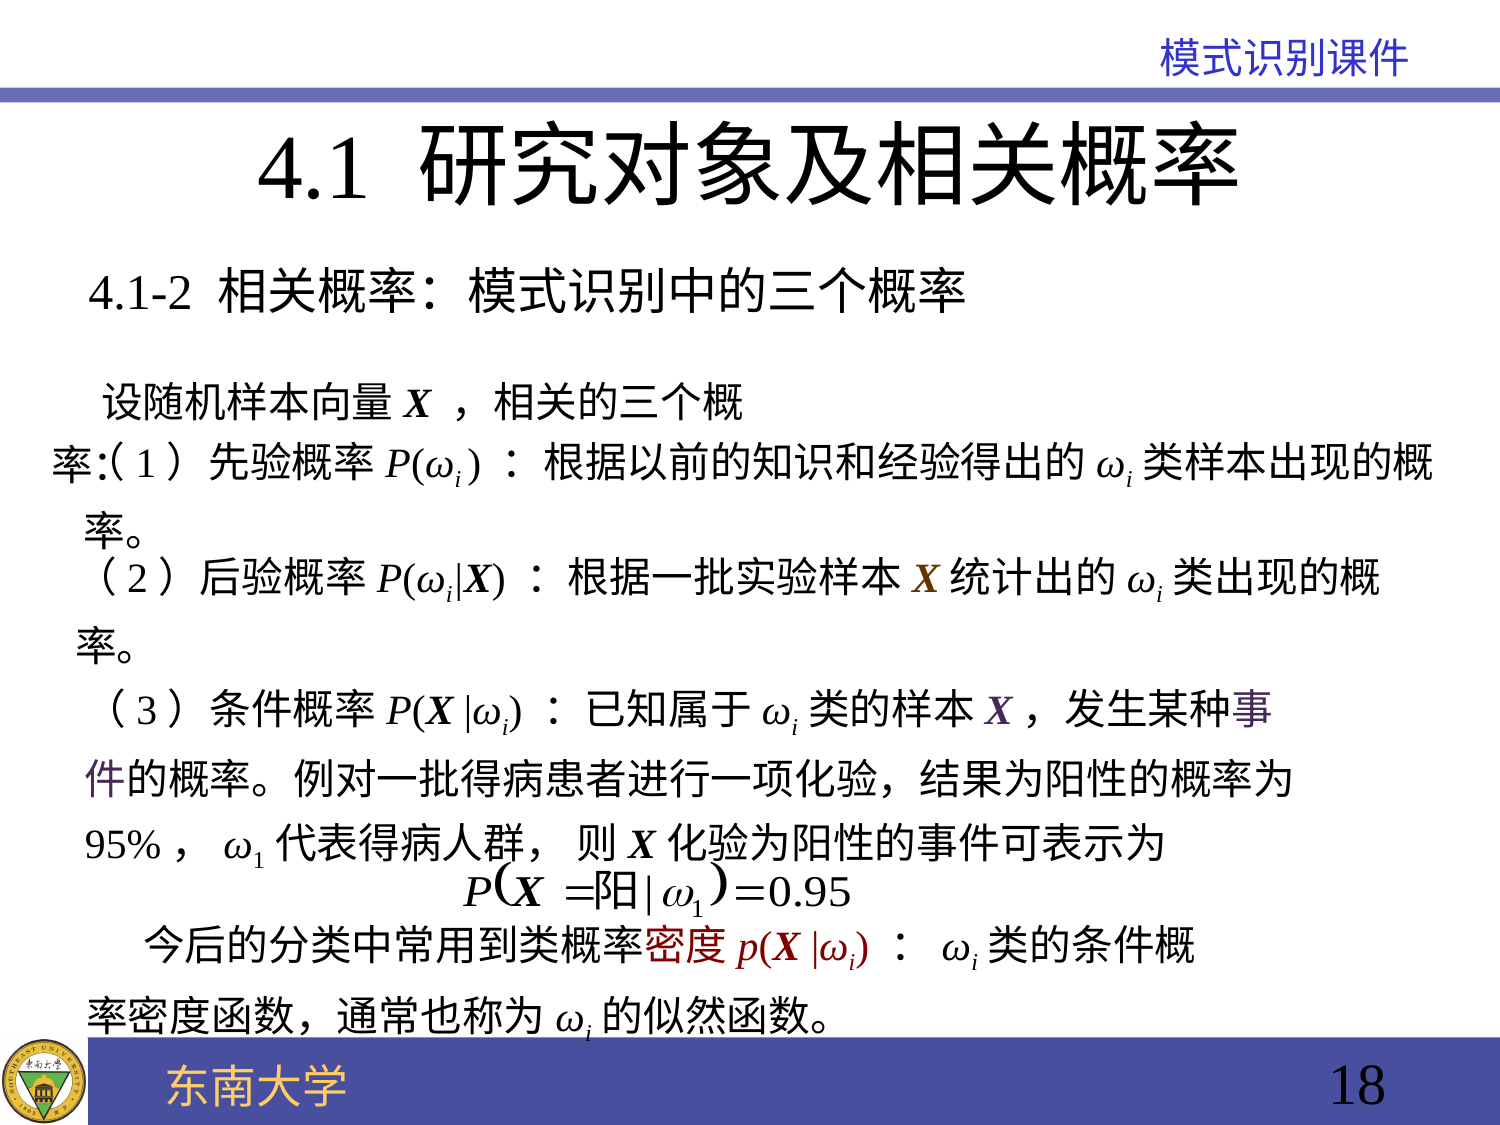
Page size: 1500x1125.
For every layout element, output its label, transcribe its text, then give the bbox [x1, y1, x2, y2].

picture [0, 1038, 88, 1125]
text_box 今后的分类中常用到类概率密度p(X |ωi) ：ωi类的条件概 率密度函数，通常也称为ωi的似然函数。 [21, 886, 1329, 1055]
text_box （3）条件概率P(X |ωi) ：已知属于ωi类的样本X，发生某种事件的概率。例对一批得病患者进行一项化验，结果为阳性的概率为95%，ω1代表得病人群， 则X化验为阳性的事件可表示为 [70, 661, 1317, 882]
text_box 18 [1313, 1039, 1500, 1124]
text_box （1）先验概率P(ωi ) ：根据以前的知识和经验得出的ωi类样本出现的概率。 [43, 413, 1476, 563]
text_box 设随机样本向量X ，相关的三个概率： [36, 387, 793, 465]
text_box 4.1 研究对象及相关概率 [112, 99, 1388, 288]
text_box 4.1-2 相关概率：模式识别中的三个概率 [73, 251, 982, 327]
text_box （2）后验概率P(ωi|X) ：根据一批实验样本X统计出的ωi类出现的概率。 [60, 563, 1440, 678]
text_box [454, 861, 860, 925]
